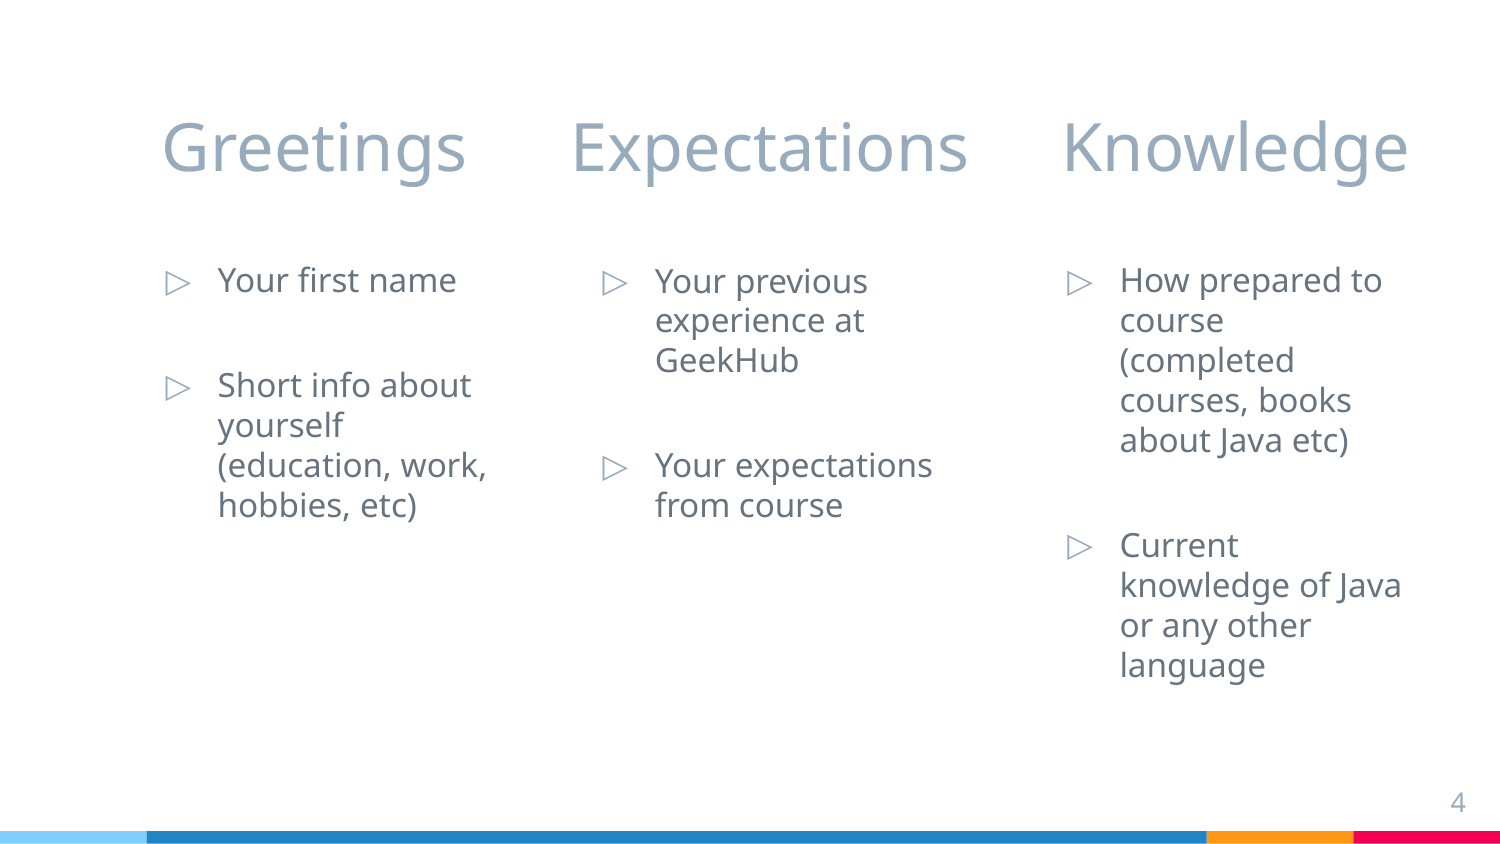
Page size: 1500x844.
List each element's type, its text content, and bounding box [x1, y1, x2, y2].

title Greetings Expectations Knowledge [146, 58, 1482, 200]
list Your first name Short info about yourself (education, work, hobbies, etc) [127, 244, 517, 844]
list How prepared to course (completed courses, books about Java etc) Current knowledge of Java or any other language [1029, 244, 1419, 844]
list Your previous experience at GeekHub Your expectations from course [564, 244, 954, 844]
slide_number 4 [1391, 770, 1482, 822]
